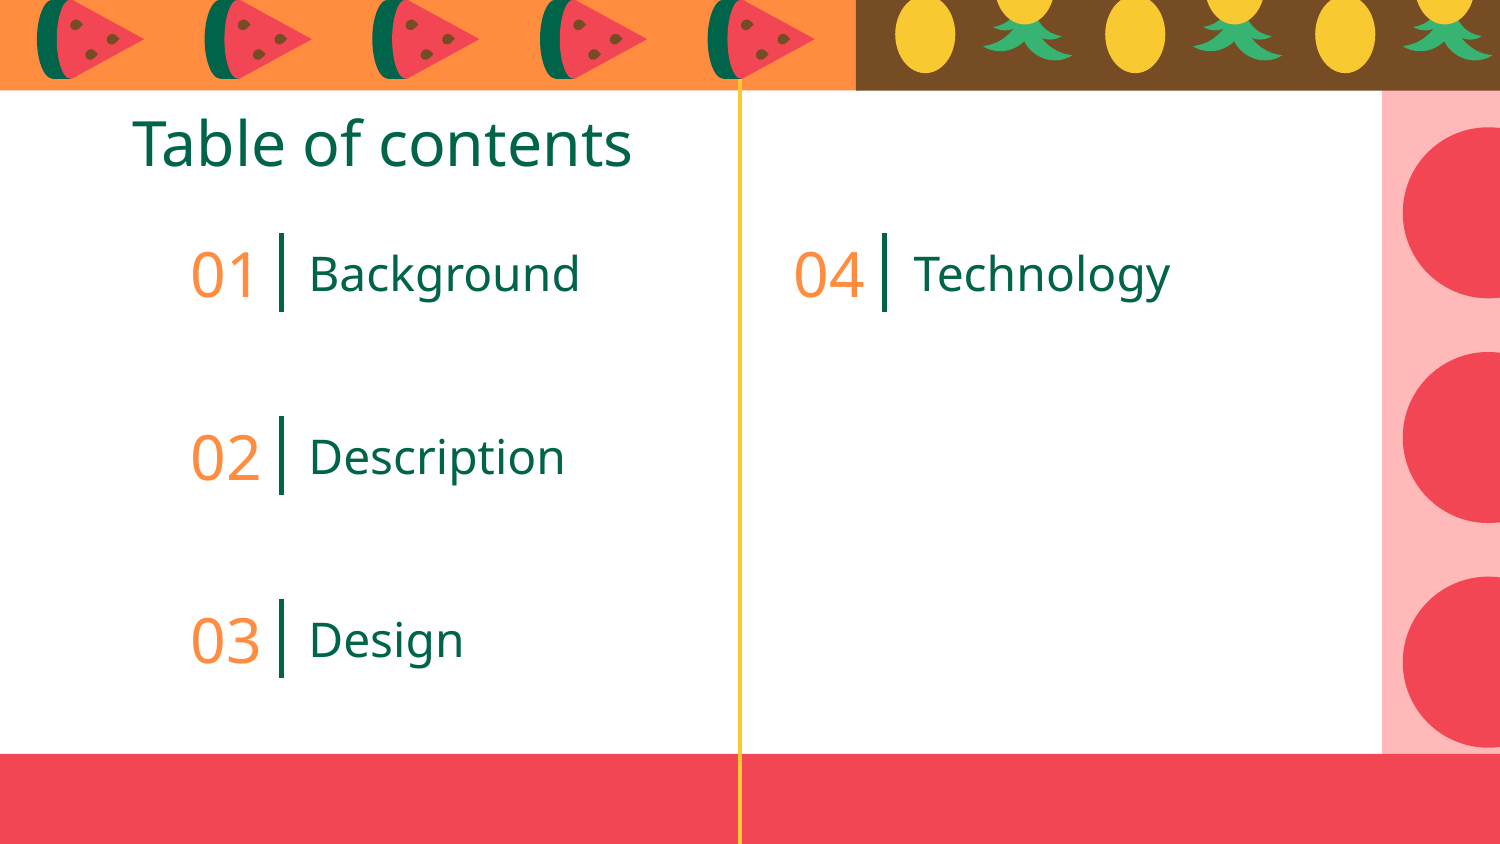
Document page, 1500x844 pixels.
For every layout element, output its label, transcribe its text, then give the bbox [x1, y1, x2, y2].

title 01 [175, 234, 279, 310]
title 04 [778, 234, 882, 310]
title Table of contents [116, 88, 1383, 183]
subtitle Technology [898, 234, 1325, 310]
subtitle Design [293, 601, 720, 676]
subtitle Description [293, 417, 720, 493]
title 03 [175, 601, 279, 676]
title 02 [175, 417, 279, 493]
subtitle Background [293, 234, 720, 310]
